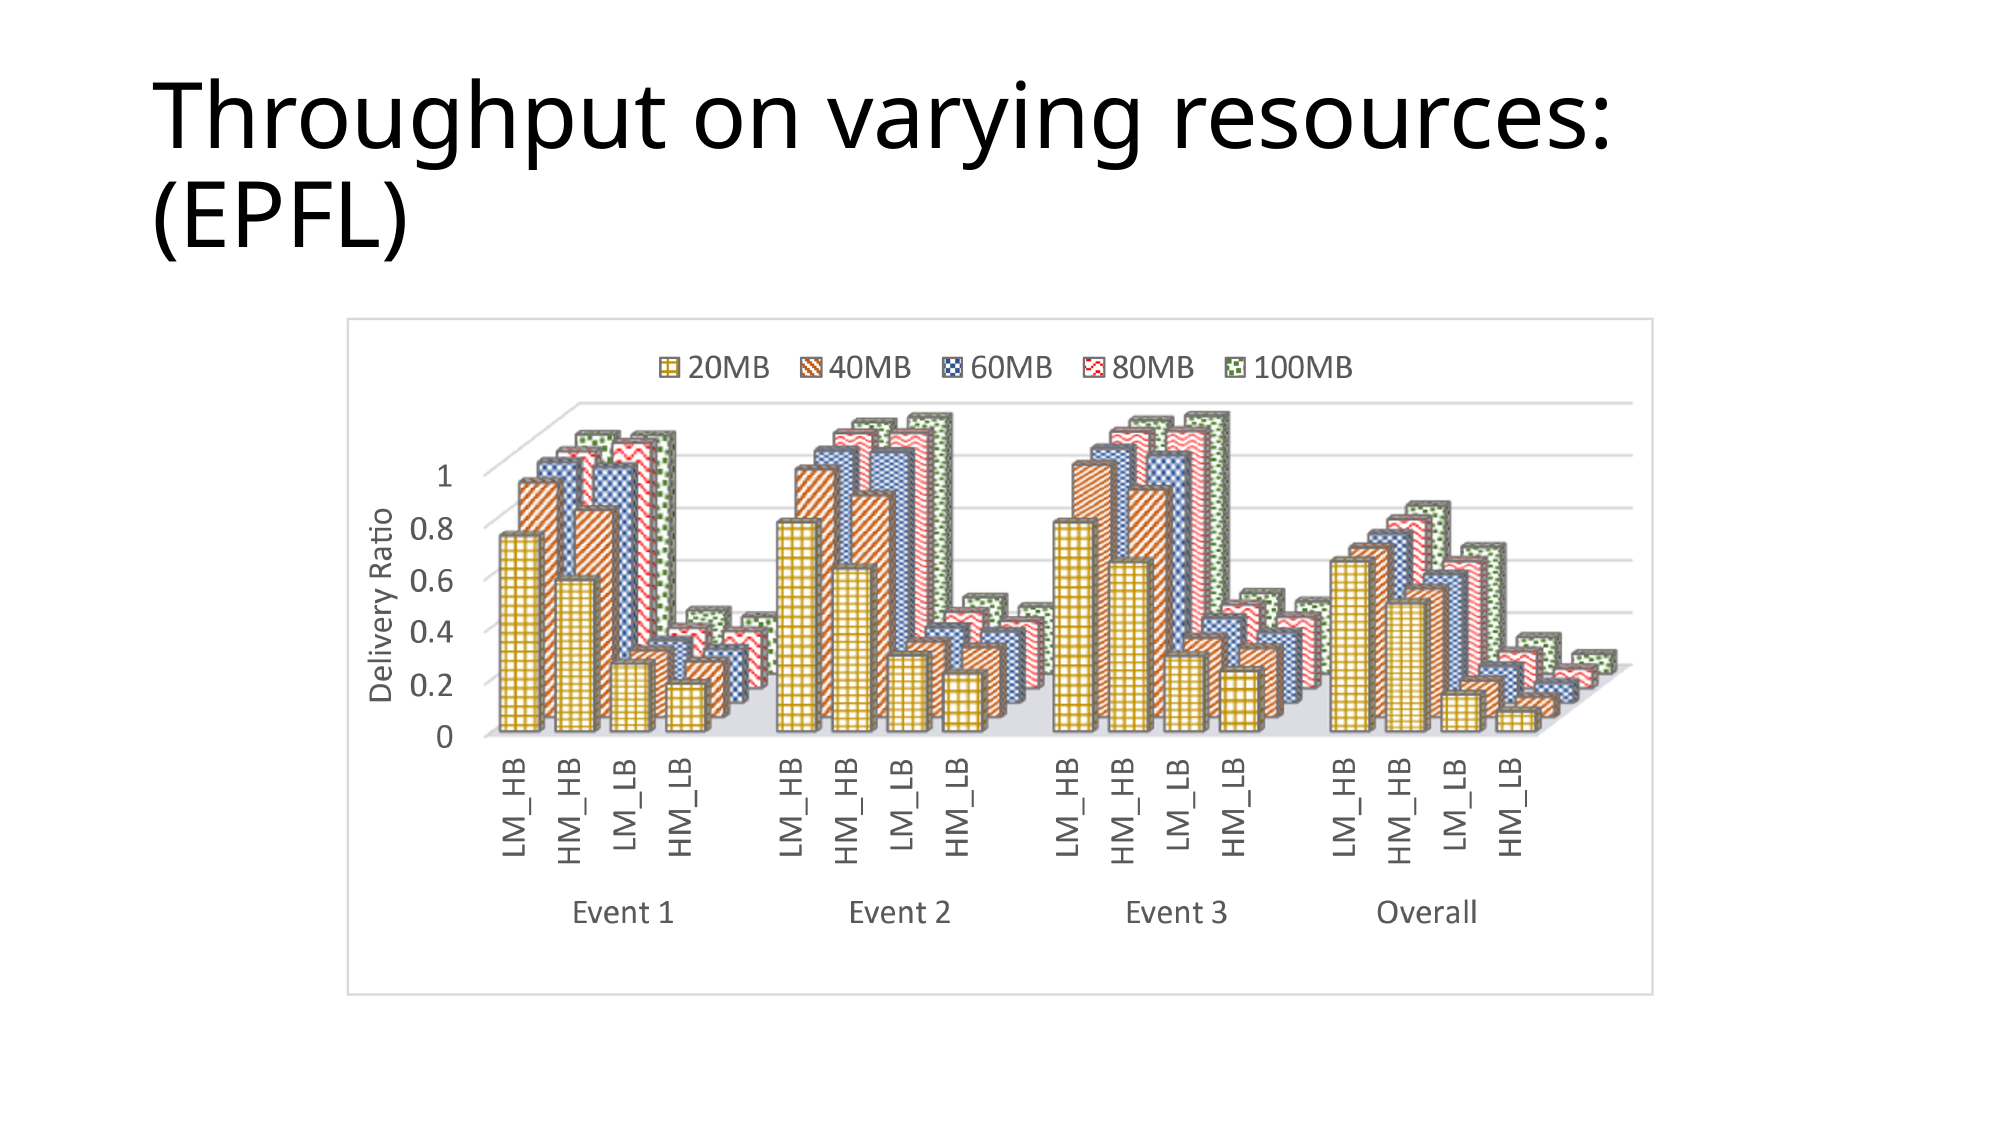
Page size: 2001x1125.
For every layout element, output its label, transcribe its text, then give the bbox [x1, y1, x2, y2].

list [346, 317, 1654, 996]
title Throughput on varying resources: (EPFL) [137, 59, 1863, 278]
